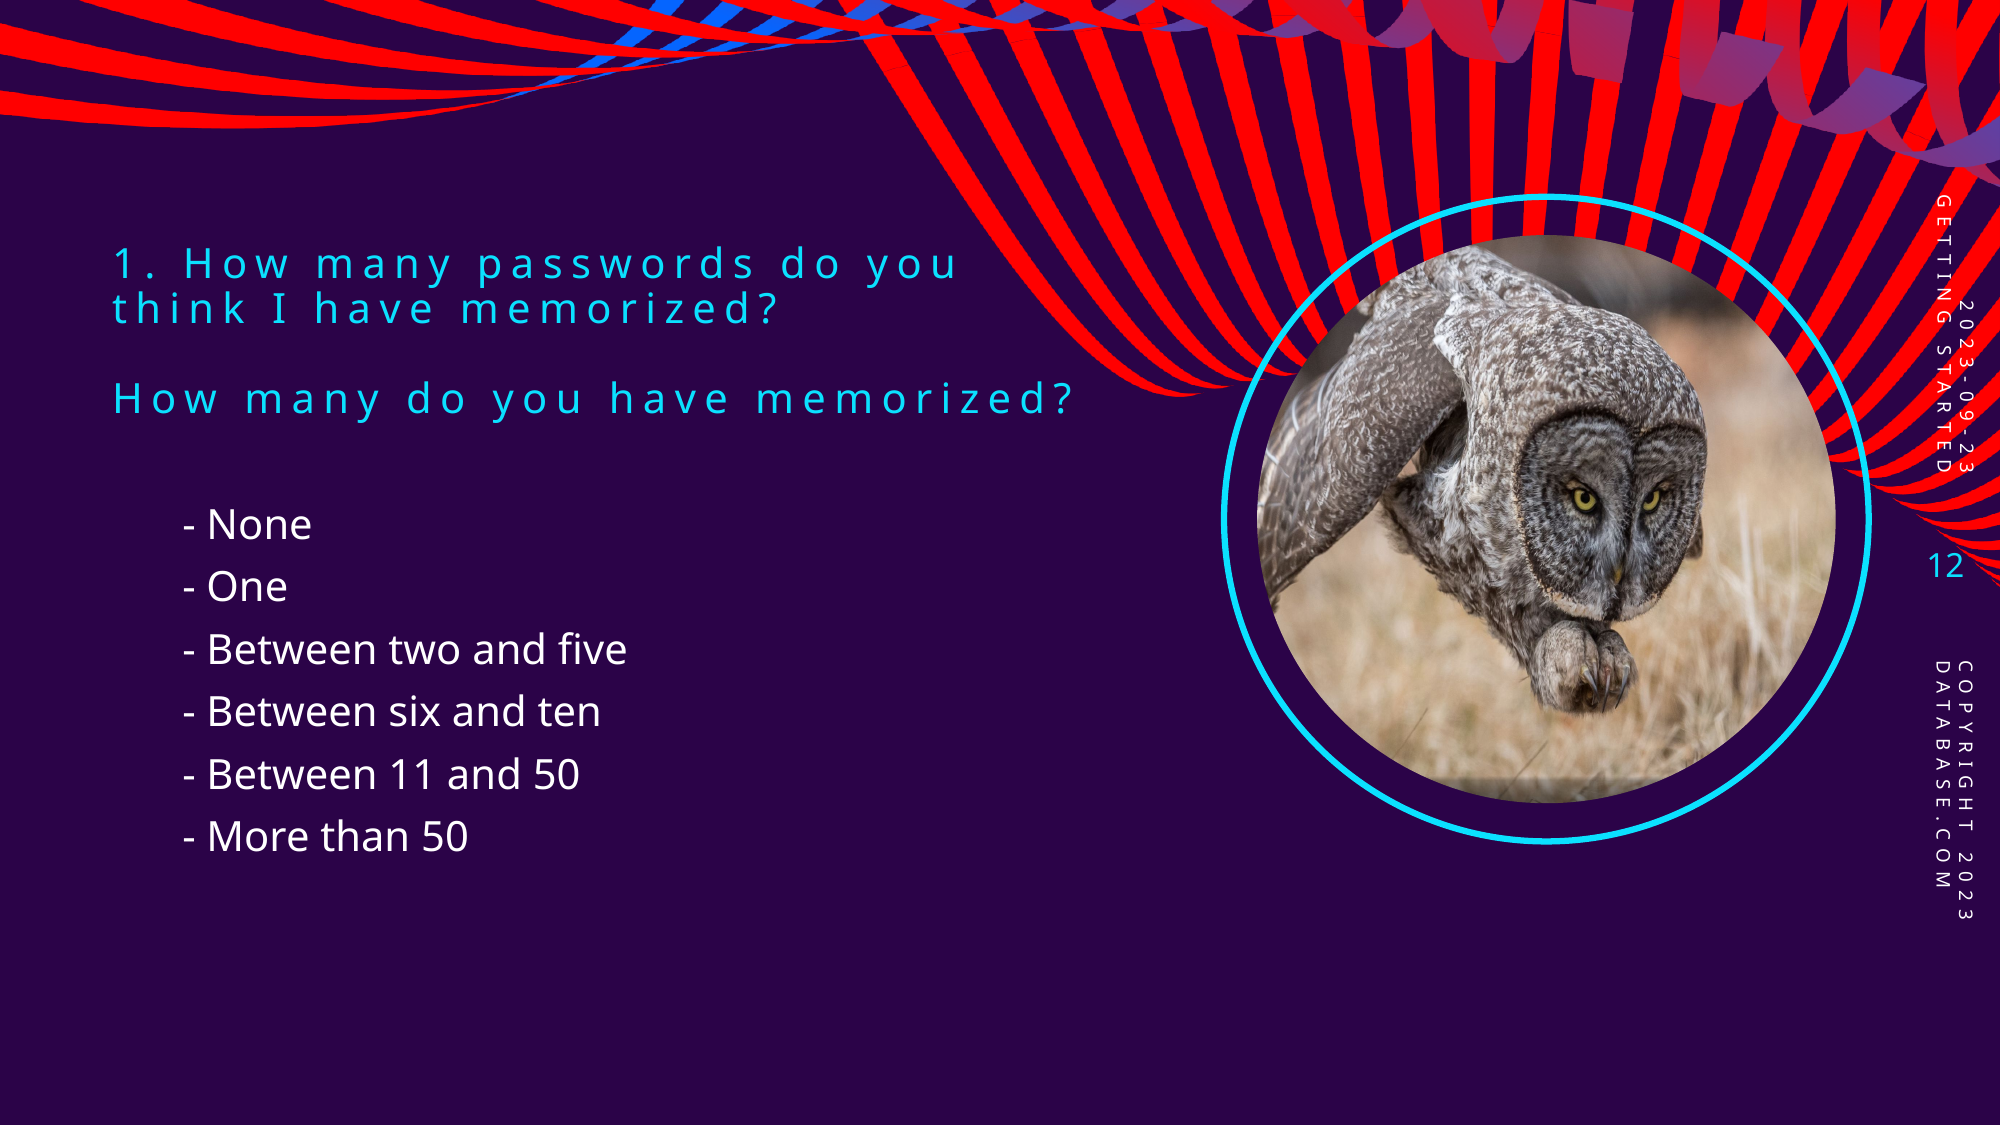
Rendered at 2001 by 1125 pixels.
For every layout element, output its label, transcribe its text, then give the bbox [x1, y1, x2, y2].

footer 2023-09-23 Getting started [1926, 33, 1987, 489]
slide_number COPYRIGHT 2023 DATABASE.COM [1925, 645, 1986, 1080]
picture [0, 0, 2000, 1125]
list - None - One - Between two and five - Between six and ten - Between 11 and 50 - More than 50 [167, 477, 1039, 949]
slide_number 12 [1889, 519, 1980, 615]
title 1. How many passwords do you think I have memorized? How many do you have memorized? [97, 235, 1217, 455]
